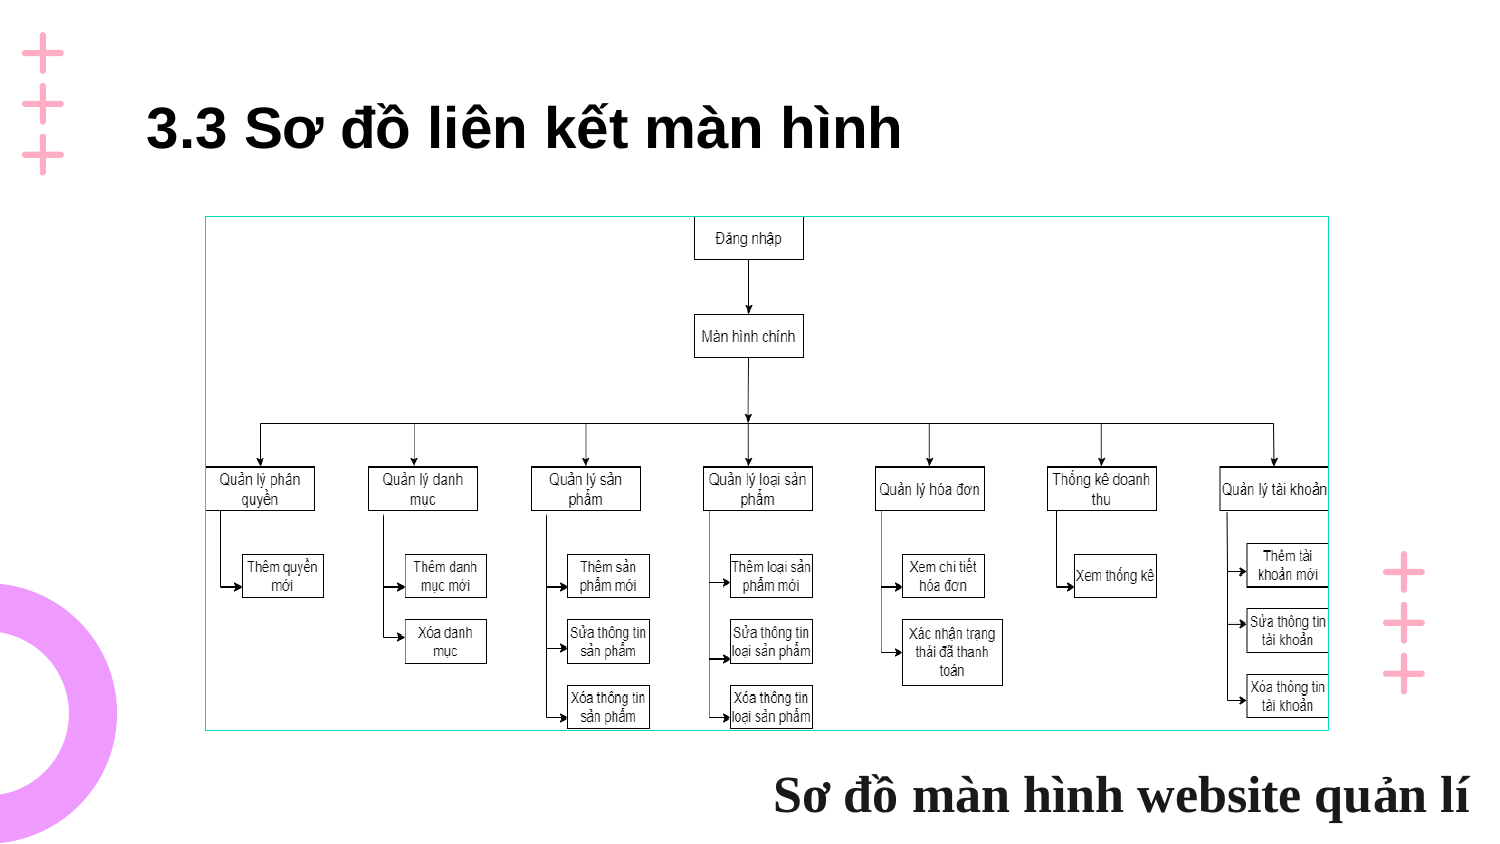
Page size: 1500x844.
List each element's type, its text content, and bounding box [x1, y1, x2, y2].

text_box 3.3 Sơ đồ liên kết màn hình [131, 82, 1126, 168]
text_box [0, 82, 115, 125]
text_box Sơ đồ màn hình website quản lí [758, 752, 1486, 830]
picture [205, 216, 1330, 732]
